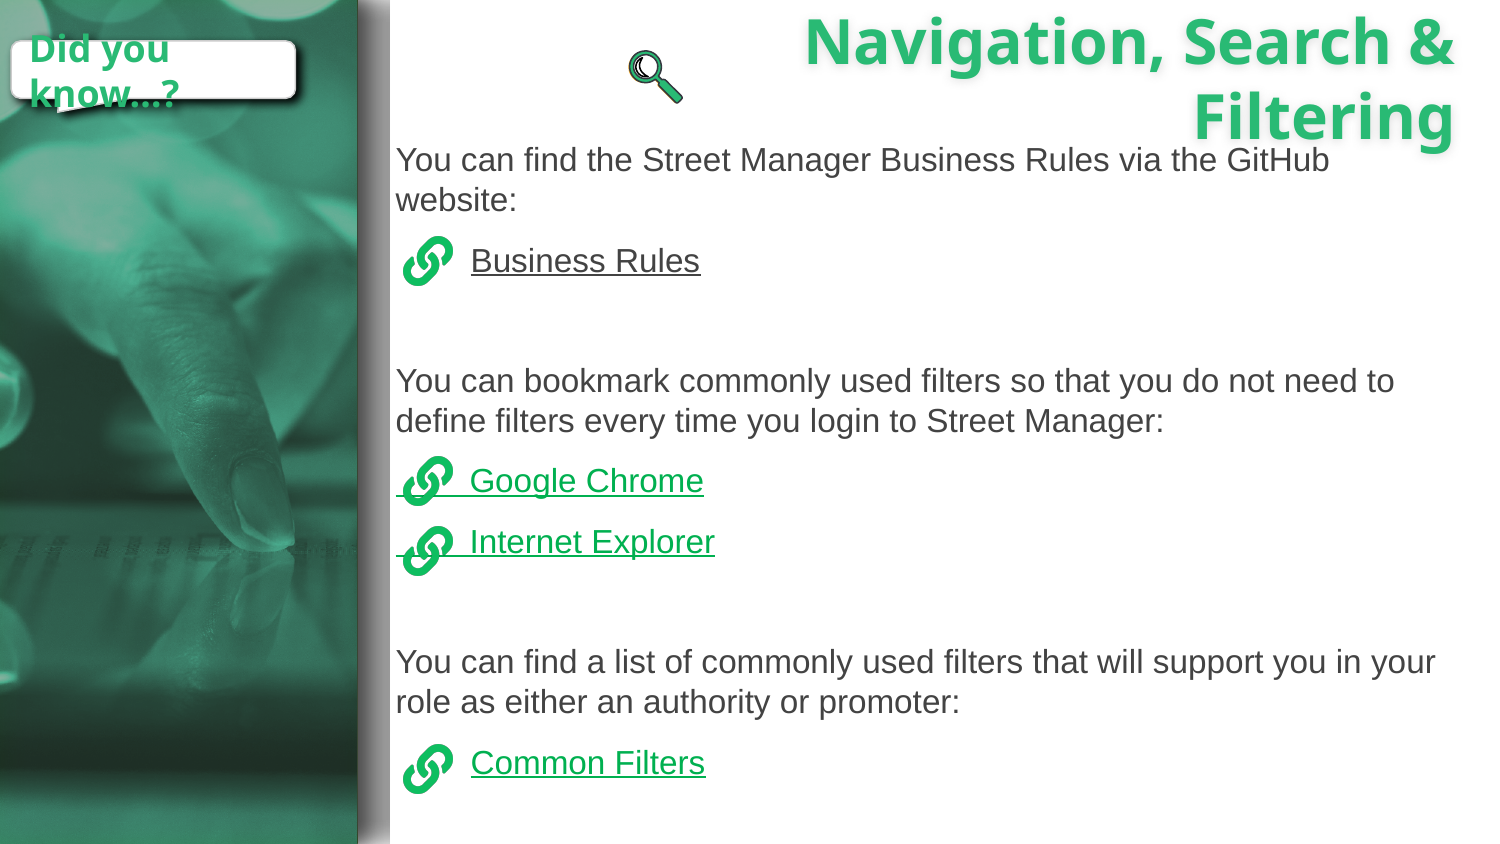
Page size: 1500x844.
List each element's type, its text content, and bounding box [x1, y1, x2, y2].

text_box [628, 50, 683, 104]
picture [0, 0, 357, 844]
title Navigation, Search & Filtering [598, 35, 1472, 119]
picture [403, 744, 453, 794]
text_box You can find the Street Manager Business Rules via the GitHub website: Business Rules You can bookmark commonly used filters so that you do not need to define filters every time you login to Street Manager: Google Chrome Internet Explorer You can find a list of commonly used filters that will support you in your role as either an authority or promoter: Common Filters [380, 130, 1458, 833]
picture [403, 526, 453, 576]
picture [403, 236, 453, 286]
picture [403, 456, 453, 507]
